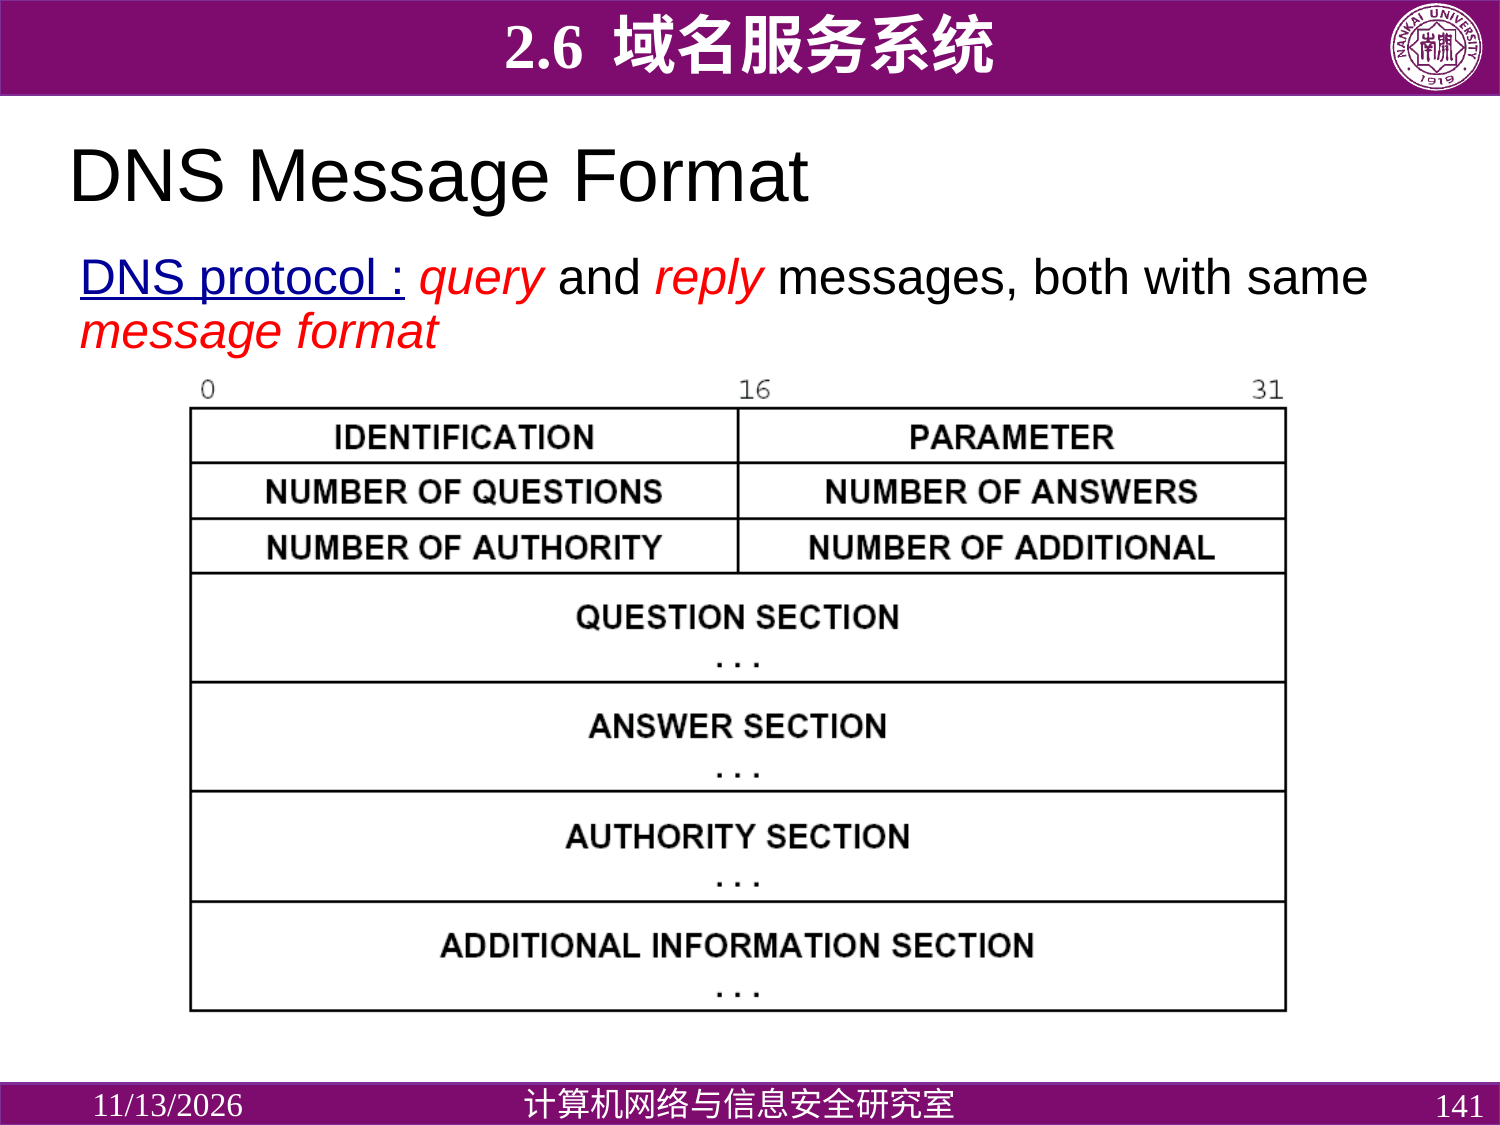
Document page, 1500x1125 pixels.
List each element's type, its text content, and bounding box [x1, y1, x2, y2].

list DNS protocol : query and reply messages, both with same message format [64, 244, 1447, 386]
title DNS Message Format [53, 99, 1400, 256]
picture [184, 373, 1294, 1019]
text_box 2.6 域名服务系统 [108, 5, 1391, 90]
picture [1391, 4, 1482, 90]
